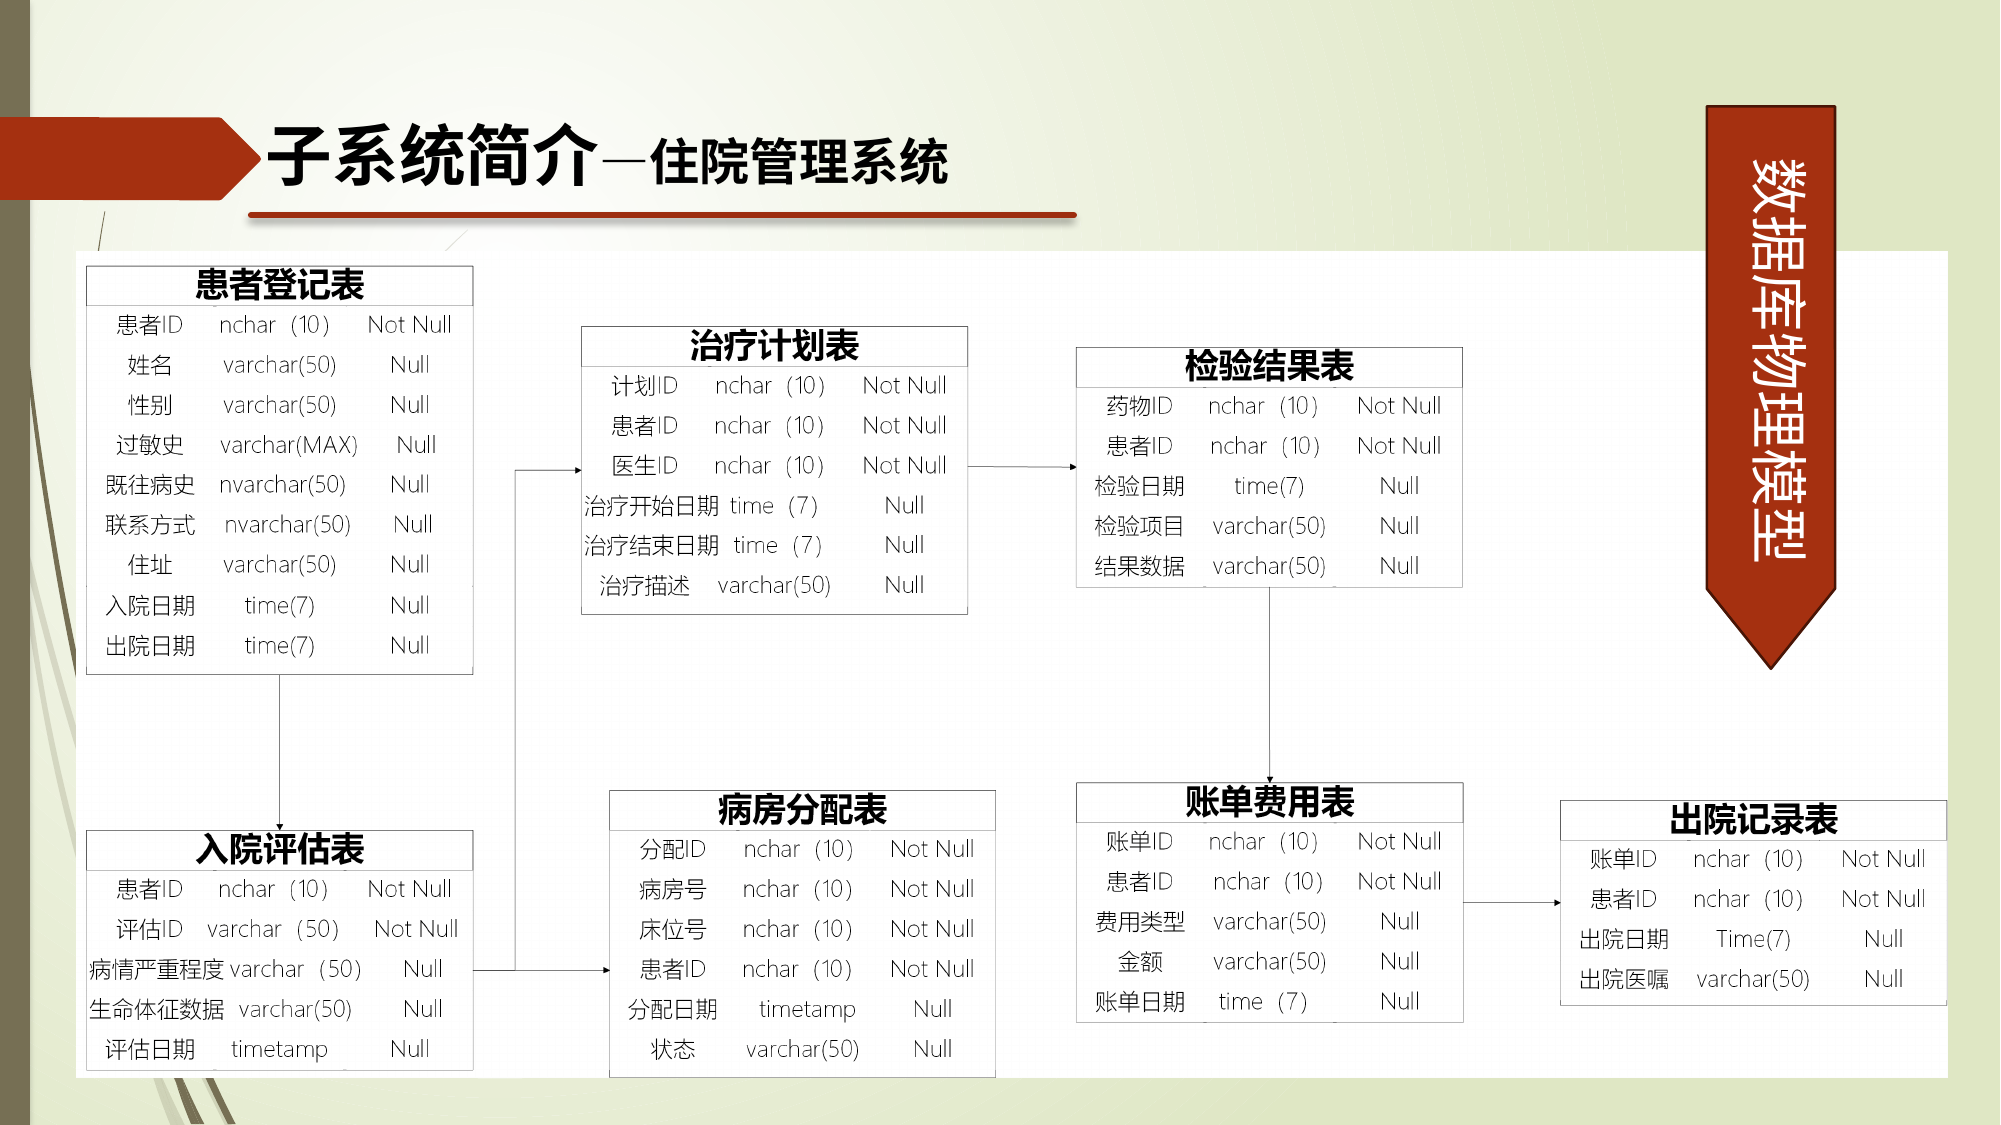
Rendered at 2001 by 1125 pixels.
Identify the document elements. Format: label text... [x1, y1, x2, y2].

picture [76, 251, 1948, 1078]
text_box 数据库物理模型 [1651, 142, 1823, 249]
text_box 子系统简介—住院管理系统 [251, 106, 1074, 202]
text_box [1705, 105, 1837, 249]
